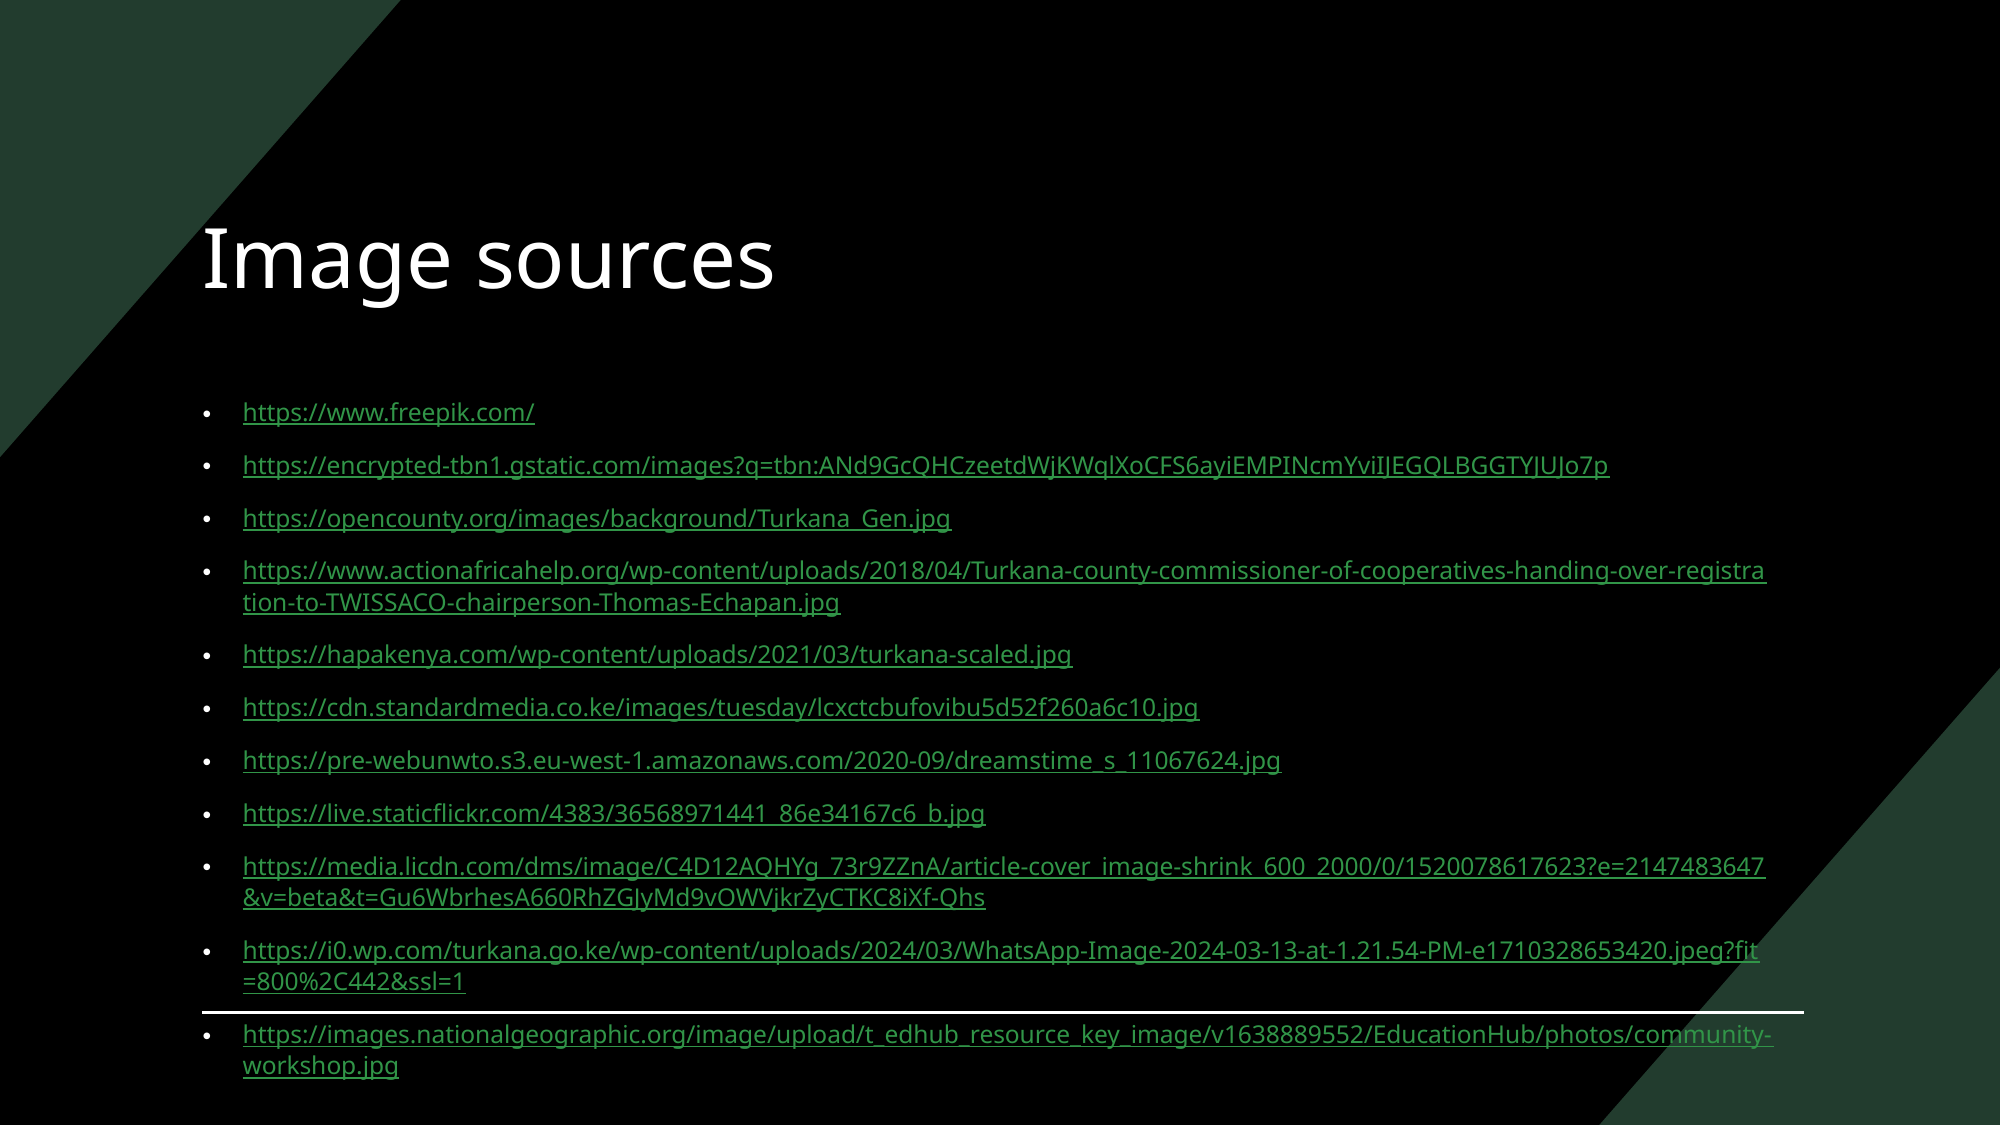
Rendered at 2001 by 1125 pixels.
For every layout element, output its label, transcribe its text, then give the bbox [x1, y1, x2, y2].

list https://www.freepik.com/ https://encrypted-tbn1.gstatic.com/images?q=tbn:ANd9GcQHCzeetdWjKWqlXoCFS6ayiEMPINcmYviIJEGQLBGGTYJUJo7p https://opencounty.org/images/background/Turkana_Gen.jpg https://www.actionafricahelp.org/wp-content/uploads/2018/04/Turkana-county-commissioner-of-cooperatives-handing-over-registration-to-TWISSACO-chairperson-Thomas-Echapan.jpg https://hapakenya.com/wp-content/uploads/2021/03/turkana-scaled.jpg https://cdn.standardmedia.co.ke/images/tuesday/lcxctcbufovibu5d52f260a6c10.jpg https://pre-webunwto.s3.eu-west-1.amazonaws.com/2020-09/dreamstime_s_11067624.jpg https://live.staticflickr.com/4383/36568971441_86e34167c6_b.jpg https://media.licdn.com/dms/image/C4D12AQHYg_73r9ZZnA/article-cover_image-shrink_600_2000/0/1520078617623?e=2147483647&v=beta&t=Gu6WbrhesA660RhZGJyMd9vOWVjkrZyCTKC8iXf-Qhs https://i0.wp.com/turkana.go.ke/wp-content/uploads/2024/03/WhatsApp-Image-2024-03-13-at-1.21.54-PM-e1710328653420.jpeg?fit=800%2C442&ssl=1 https://images.nationalgeographic.org/image/upload/t_edhub_resource_key_image/v1638889552/EducationHub/photos/community-workshop.jpg [187, 382, 1813, 968]
title Image sources [187, 143, 1813, 367]
